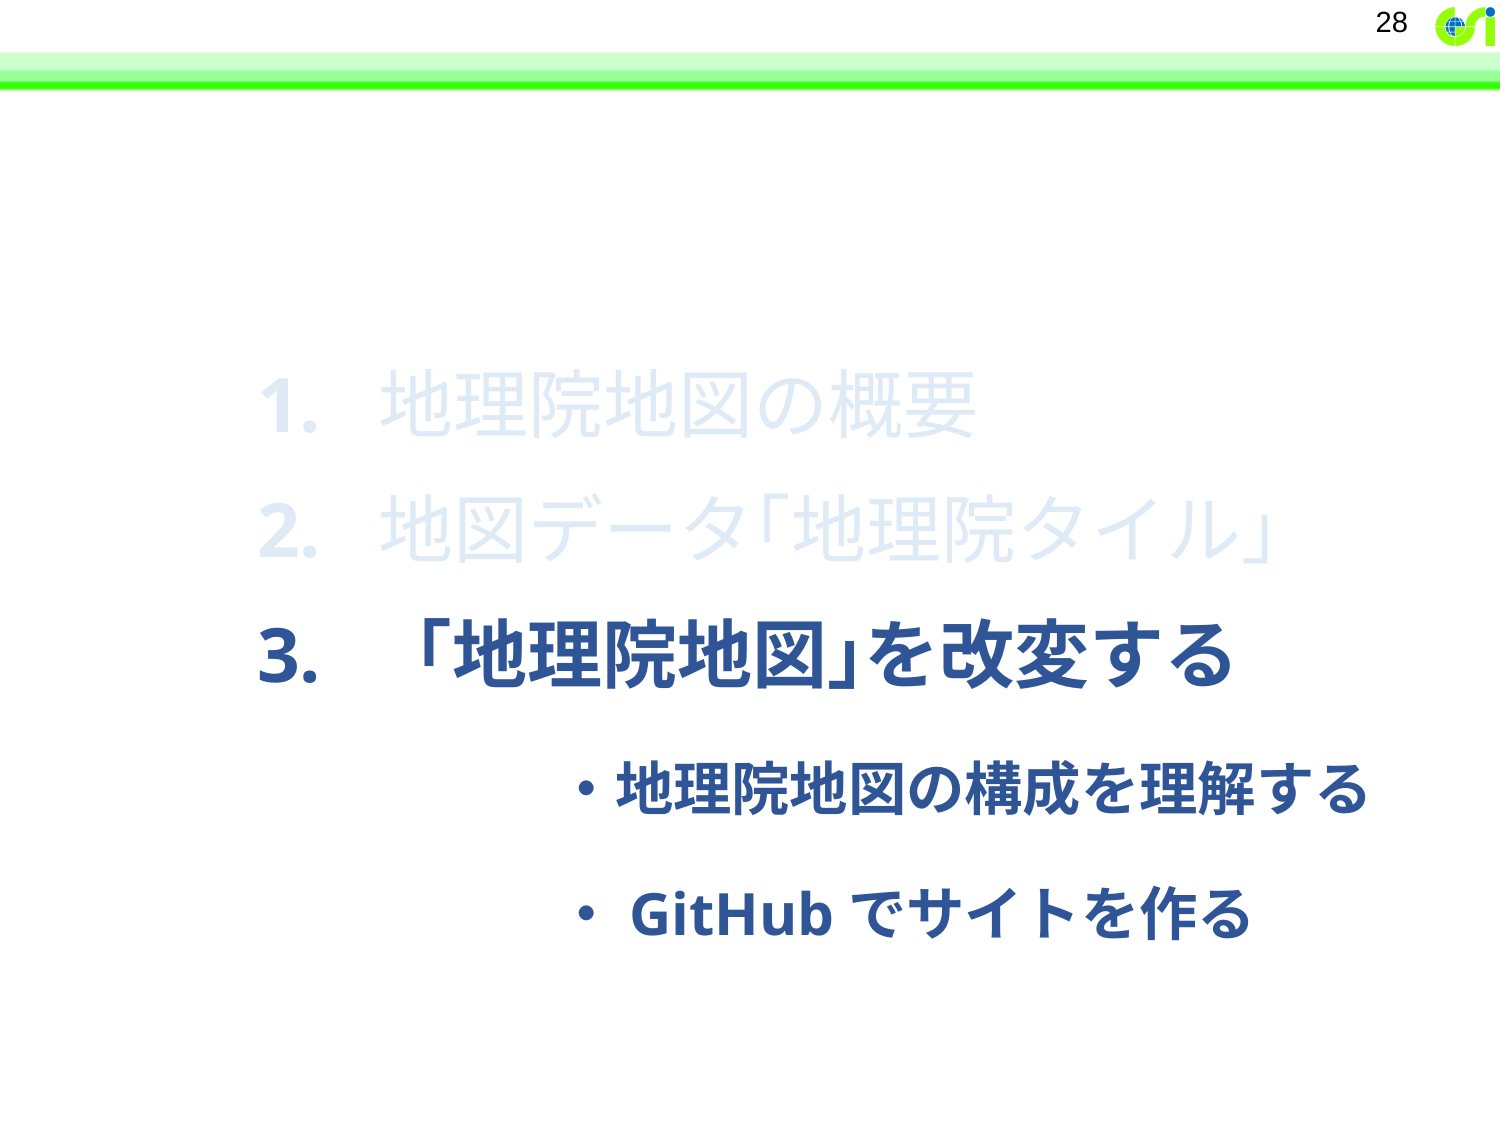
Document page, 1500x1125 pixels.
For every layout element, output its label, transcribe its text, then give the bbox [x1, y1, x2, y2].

slide_number 28 [1072, 0, 1424, 74]
picture [0, 0, 1500, 91]
title 1. 地理院地図の概要 2. 地図データ｢地理院タイル｣ 3. ｢地理院地図｣を改変する ・地理院地図の構成を理解する ・GitHubでサイトを作る [242, 314, 1447, 976]
